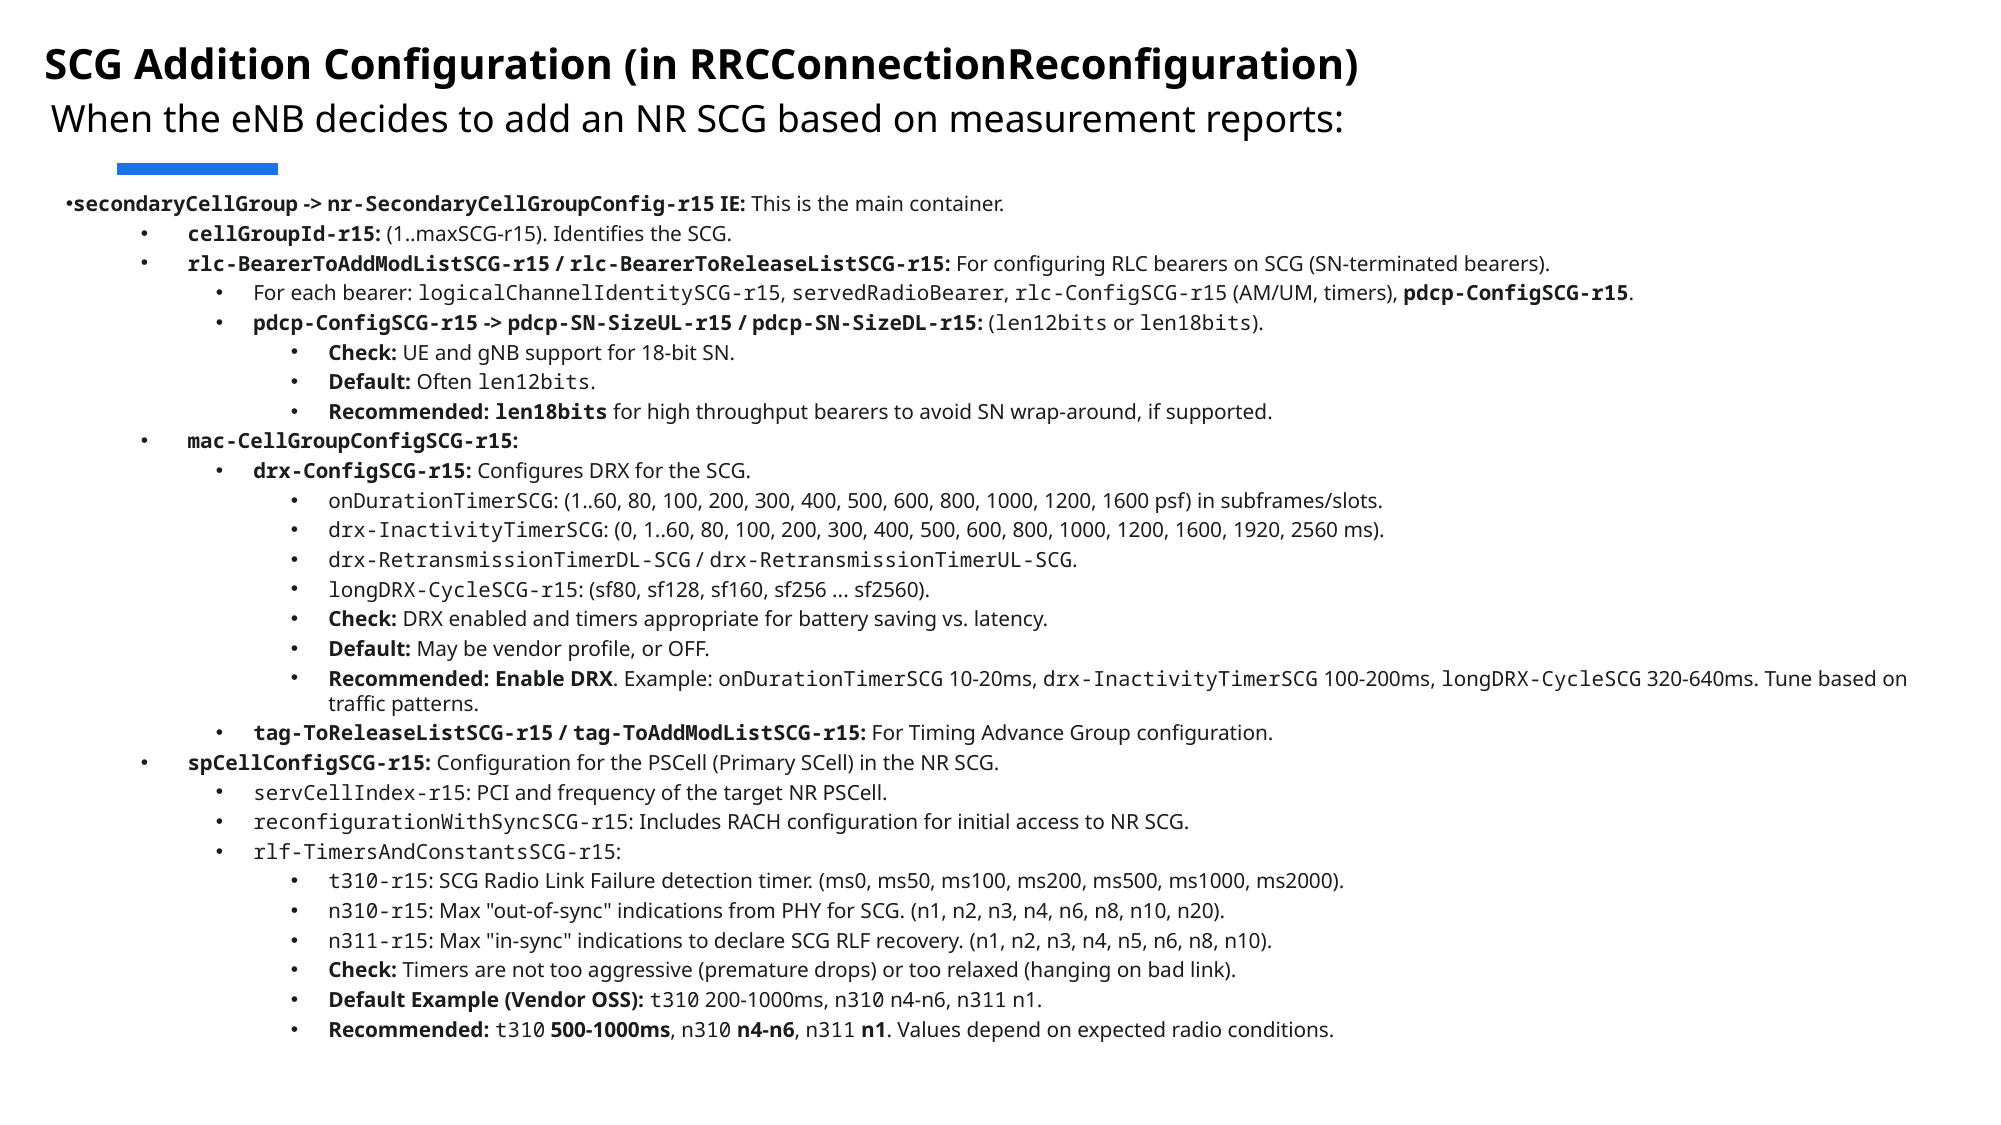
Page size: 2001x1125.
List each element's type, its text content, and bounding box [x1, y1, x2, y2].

text_box When the eNB decides to add an NR SCG based on measurement reports: [36, 87, 1908, 148]
text_box secondaryCellGroup -> nr-SecondaryCellGroupConfig-r15 IE: This is the main container. cellGroupId-r15: (1..maxSCG-r15). Identifies the SCG. rlc-BearerToAddModListSCG-r15 / rlc-BearerToReleaseListSCG-r15: For configuring RLC bearers on SCG (SN-terminated bearers). For each bearer: logicalChannelIdentitySCG-r15, servedRadioBearer, rlc-ConfigSCG-r15 (AM/UM, timers), pdcp-ConfigSCG-r15. pdcp-ConfigSCG-r15 -> pdcp-SN-SizeUL-r15 / pdcp-SN-SizeDL-r15: (len12bits or len18bits). Check: UE and gNB support for 18-bit SN. Default: Often len12bits. Recommended: len18bits for high throughput bearers to avoid SN wrap-around, if supported. mac-CellGroupConfigSCG-r15: drx-ConfigSCG-r15: Configures DRX for the SCG. onDurationTimerSCG: (1..60, 80, 100, 200, 300, 400, 500, 600, 800, 1000, 1200, 1600 psf) in subframes/slots. drx-InactivityTimerSCG: (0, 1..60, 80, 100, 200, 300, 400, 500, 600, 800, 1000, 1200, 1600, 1920, 2560 ms). drx-RetransmissionTimerDL-SCG / drx-RetransmissionTimerUL-SCG. longDRX-CycleSCG-r15: (sf80, sf128, sf160, sf256 ... sf2560). Check: DRX enabled and timers appropriate for battery saving vs. latency. Default: May be vendor profile, or OFF. Recommended: Enable DRX. Example: onDurationTimerSCG 10-20ms, drx-InactivityTimerSCG 100-200ms, longDRX-CycleSCG 320-640ms. Tune based on traffic patterns. tag-ToReleaseListSCG-r15 / tag-ToAddModListSCG-r15: For Timing Advance Group configuration. spCellConfigSCG-r15: Configuration for the PSCell (Primary SCell) in the NR SCG. servCellIndex-r15: PCI and frequency of the target NR PSCell. reconfigurationWithSyncSCG-r15: Includes RACH configuration for initial access to NR SCG. rlf-TimersAndConstantsSCG-r15: t310-r15: SCG Radio Link Failure detection timer. (ms0, ms50, ms100, ms200, ms500, ms1000, ms2000). n310-r15: Max "out-of-sync" indications from PHY for SCG. (n1, n2, n3, n4, n6, n8, n10, n20). n311-r15: Max "in-sync" indications to declare SCG RLF recovery. (n1, n2, n3, n4, n5, n6, n8, n10). Check: Timers are not too aggressive (premature drops) or too relaxed (hanging on bad link). Default Example (Vendor OSS): t310 200-1000ms, n310 n4-n6, n311 n1. Recommended: t310 500-1000ms, n310 n4-n6, n311 n1. Values depend on expected radio conditions. [51, 183, 1958, 1049]
title SCG Addition Configuration (in RRCConnectionReconfiguration) [29, 30, 1949, 96]
